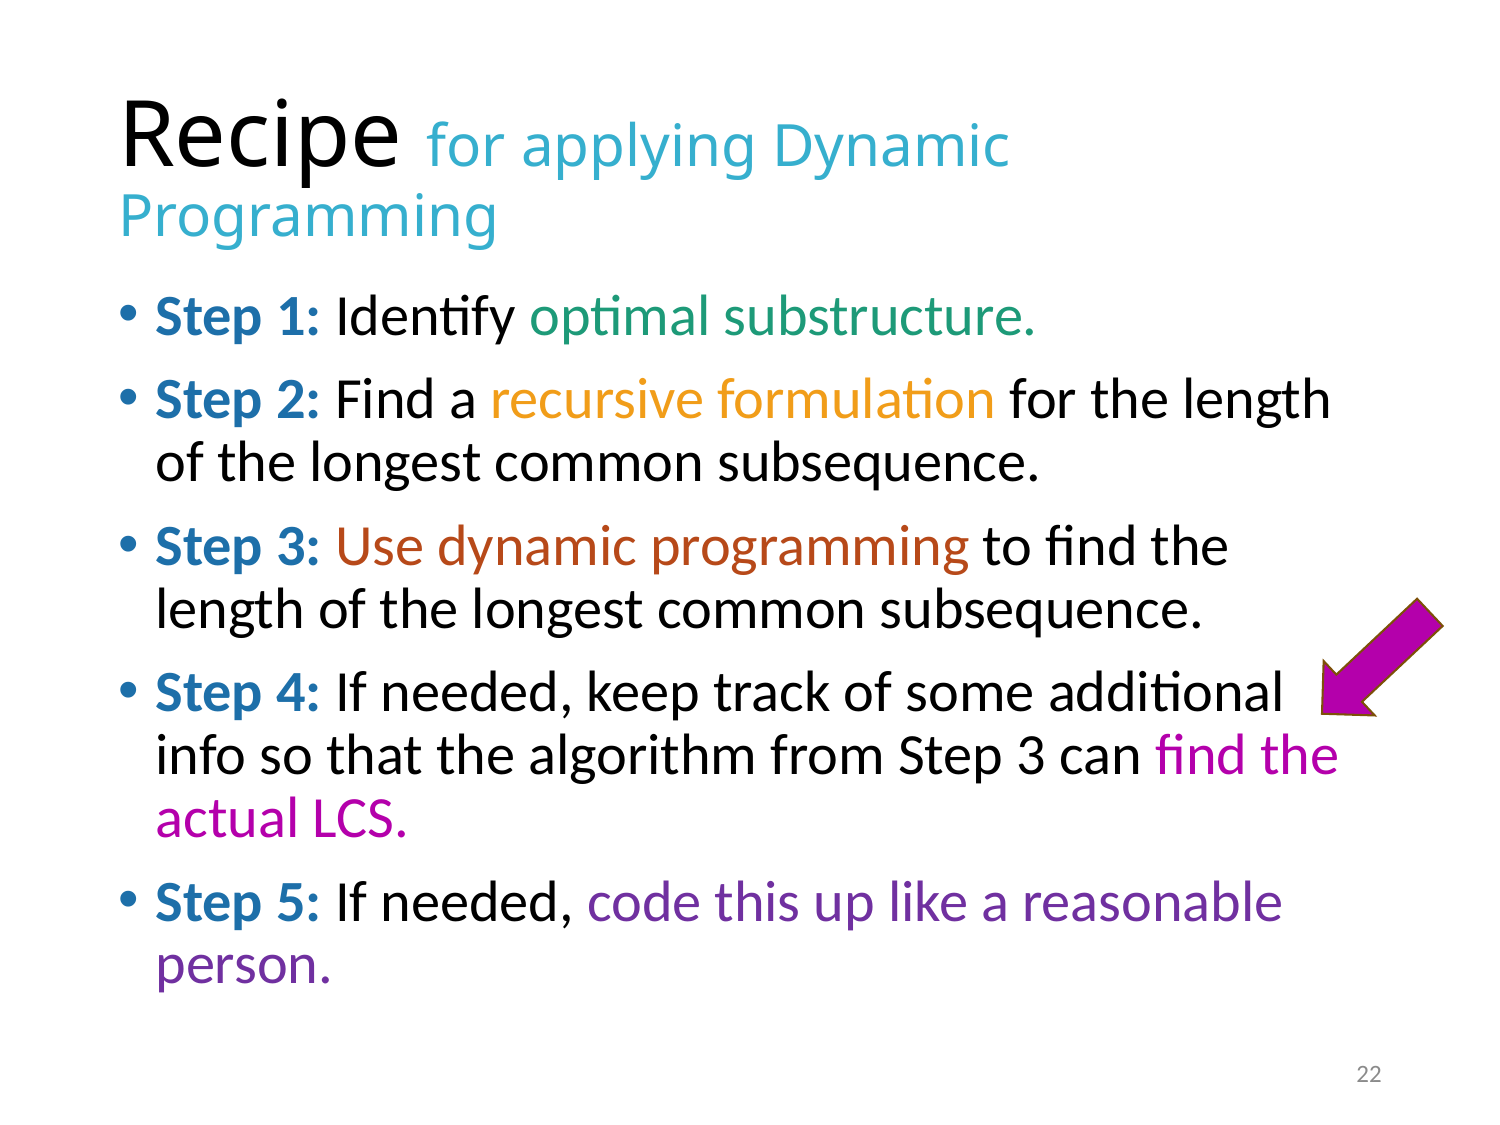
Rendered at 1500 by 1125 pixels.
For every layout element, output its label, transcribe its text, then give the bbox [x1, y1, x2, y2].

slide_number 22 [1059, 1042, 1397, 1103]
list Step 1: Identify optimal substructure. Step 2: Find a recursive formulation for the length of the longest common subsequence. Step 3: Use dynamic programming to find the length of the longest common subsequence. Step 4: If needed, keep track of some additional info so that the algorithm from Step 3 can find the actual LCS. Step 5: If needed, code this up like a reasonable person. [103, 277, 1397, 1125]
title Recipe for applying Dynamic Programming [103, 59, 1397, 277]
text_box [1320, 597, 1445, 717]
